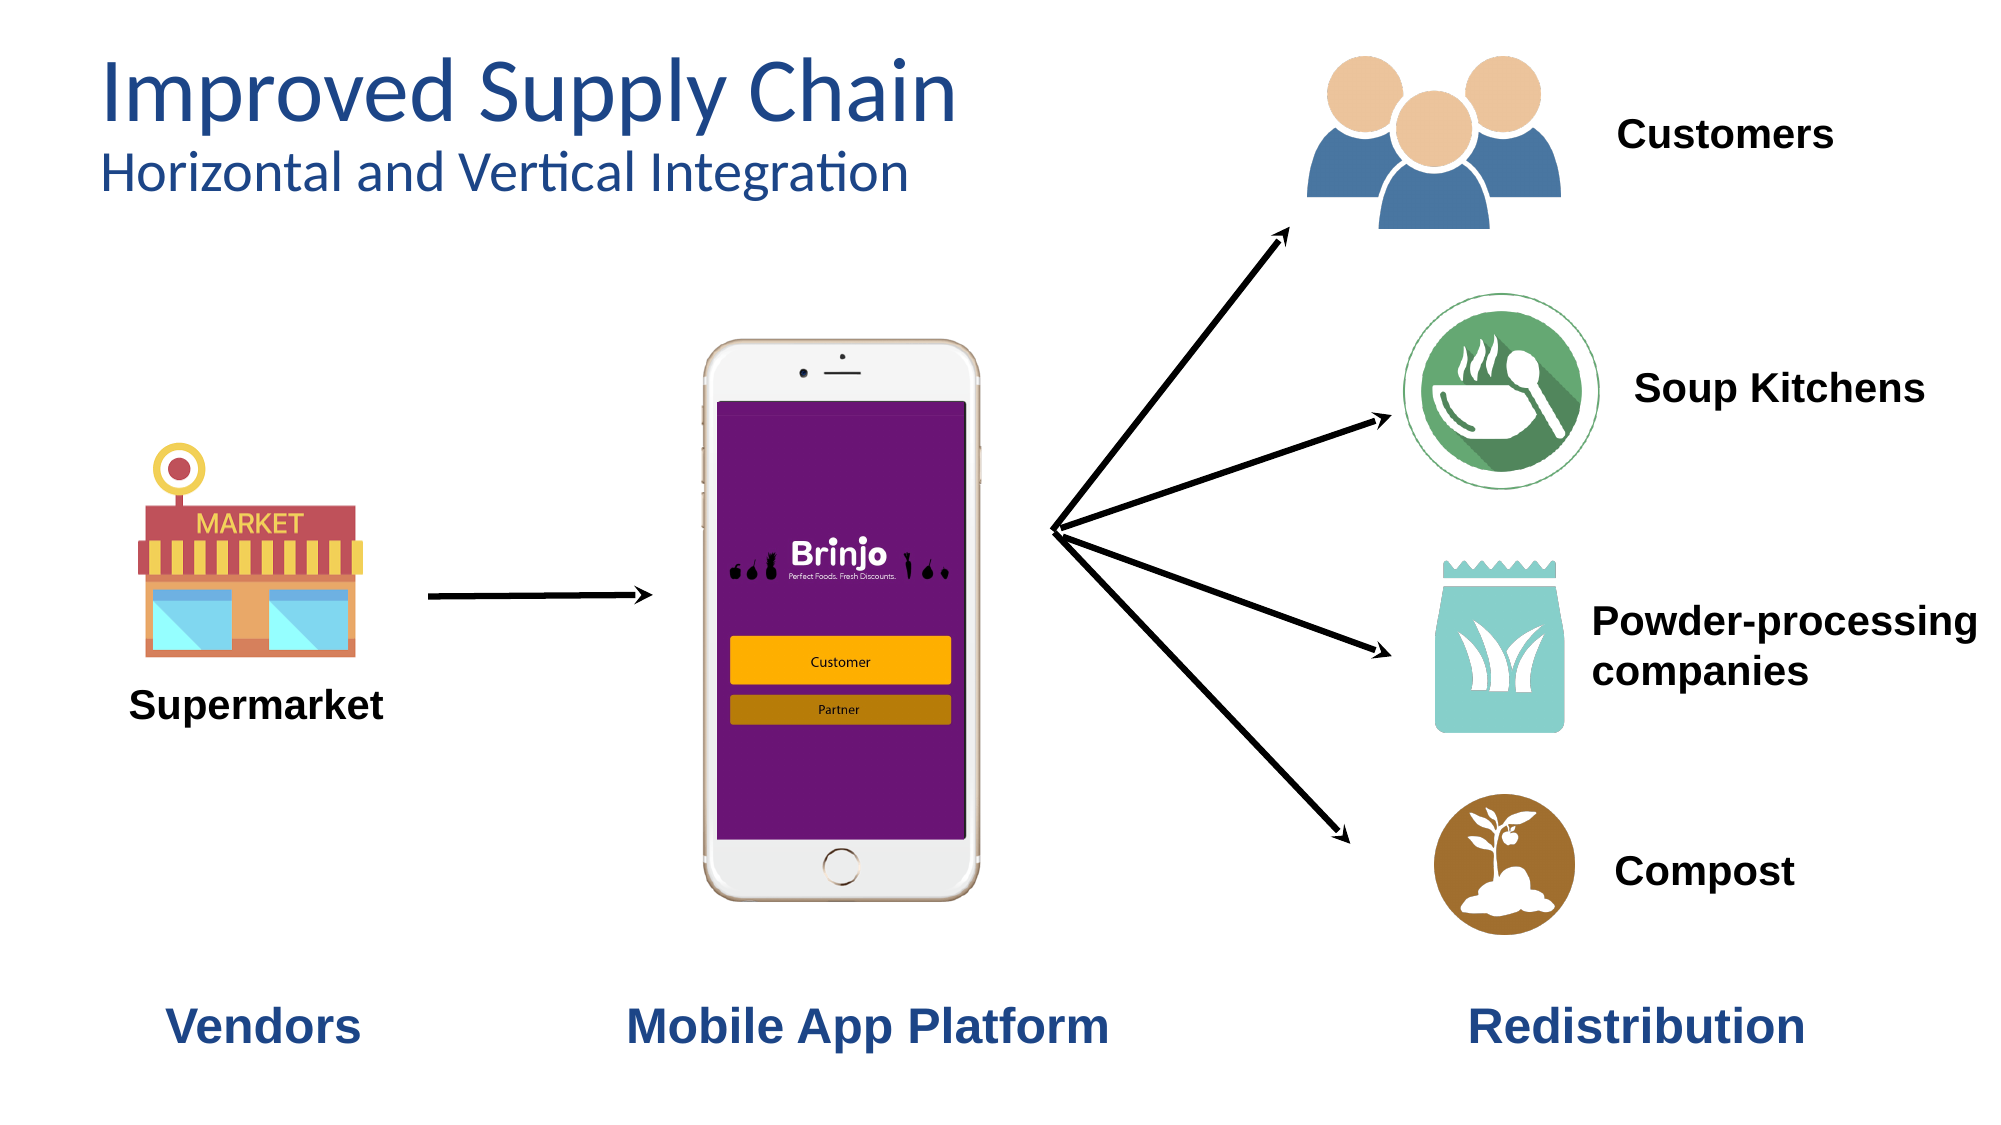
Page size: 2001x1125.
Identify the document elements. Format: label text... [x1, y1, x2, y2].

text_box Compost [1599, 828, 2000, 912]
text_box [1060, 414, 1393, 529]
text_box Powder-processing companies [1606, 579, 2000, 751]
title Improved Supply Chain Horizontal and Vertical Integration [85, 13, 985, 232]
picture [1434, 794, 1576, 936]
picture [1401, 291, 1600, 490]
text_box Redistribution [1434, 978, 1840, 1120]
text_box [1054, 532, 1351, 844]
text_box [1354, 536, 1393, 657]
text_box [1051, 226, 1290, 531]
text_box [668, 298, 1007, 942]
picture [1307, 56, 1561, 229]
picture [137, 437, 364, 663]
text_box Supermarket [113, 662, 429, 844]
text_box Mobile App Platform [585, 978, 1152, 1120]
text_box Vendors [73, 978, 454, 1120]
picture [1397, 546, 1602, 751]
text_box Soup Kitchens [1618, 346, 1958, 409]
text_box Customers [1601, 91, 1869, 155]
